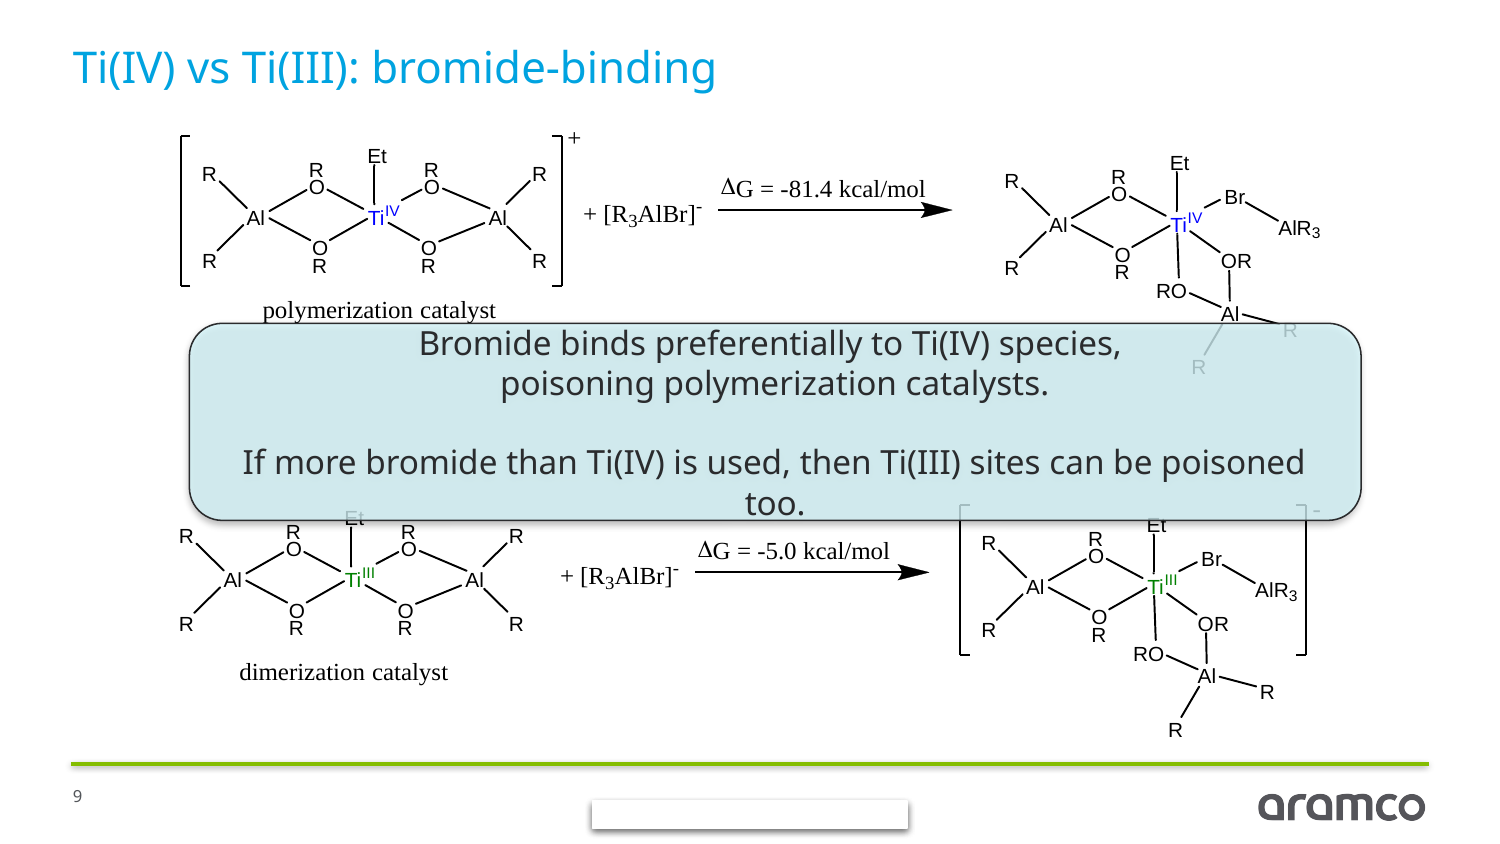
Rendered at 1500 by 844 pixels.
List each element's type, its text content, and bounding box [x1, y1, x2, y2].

text_box Bromide binds preferentially to Ti(IV) species, poisoning polymerization catalysts. If more bromide than Ti(IV) is used, then Ti(III) sites can be poisoned too. [188, 322, 1362, 522]
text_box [175, 119, 1325, 381]
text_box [174, 494, 1326, 747]
title Ti(IV) vs Ti(III): bromide-binding [72, 33, 1429, 136]
picture [1258, 774, 1433, 822]
